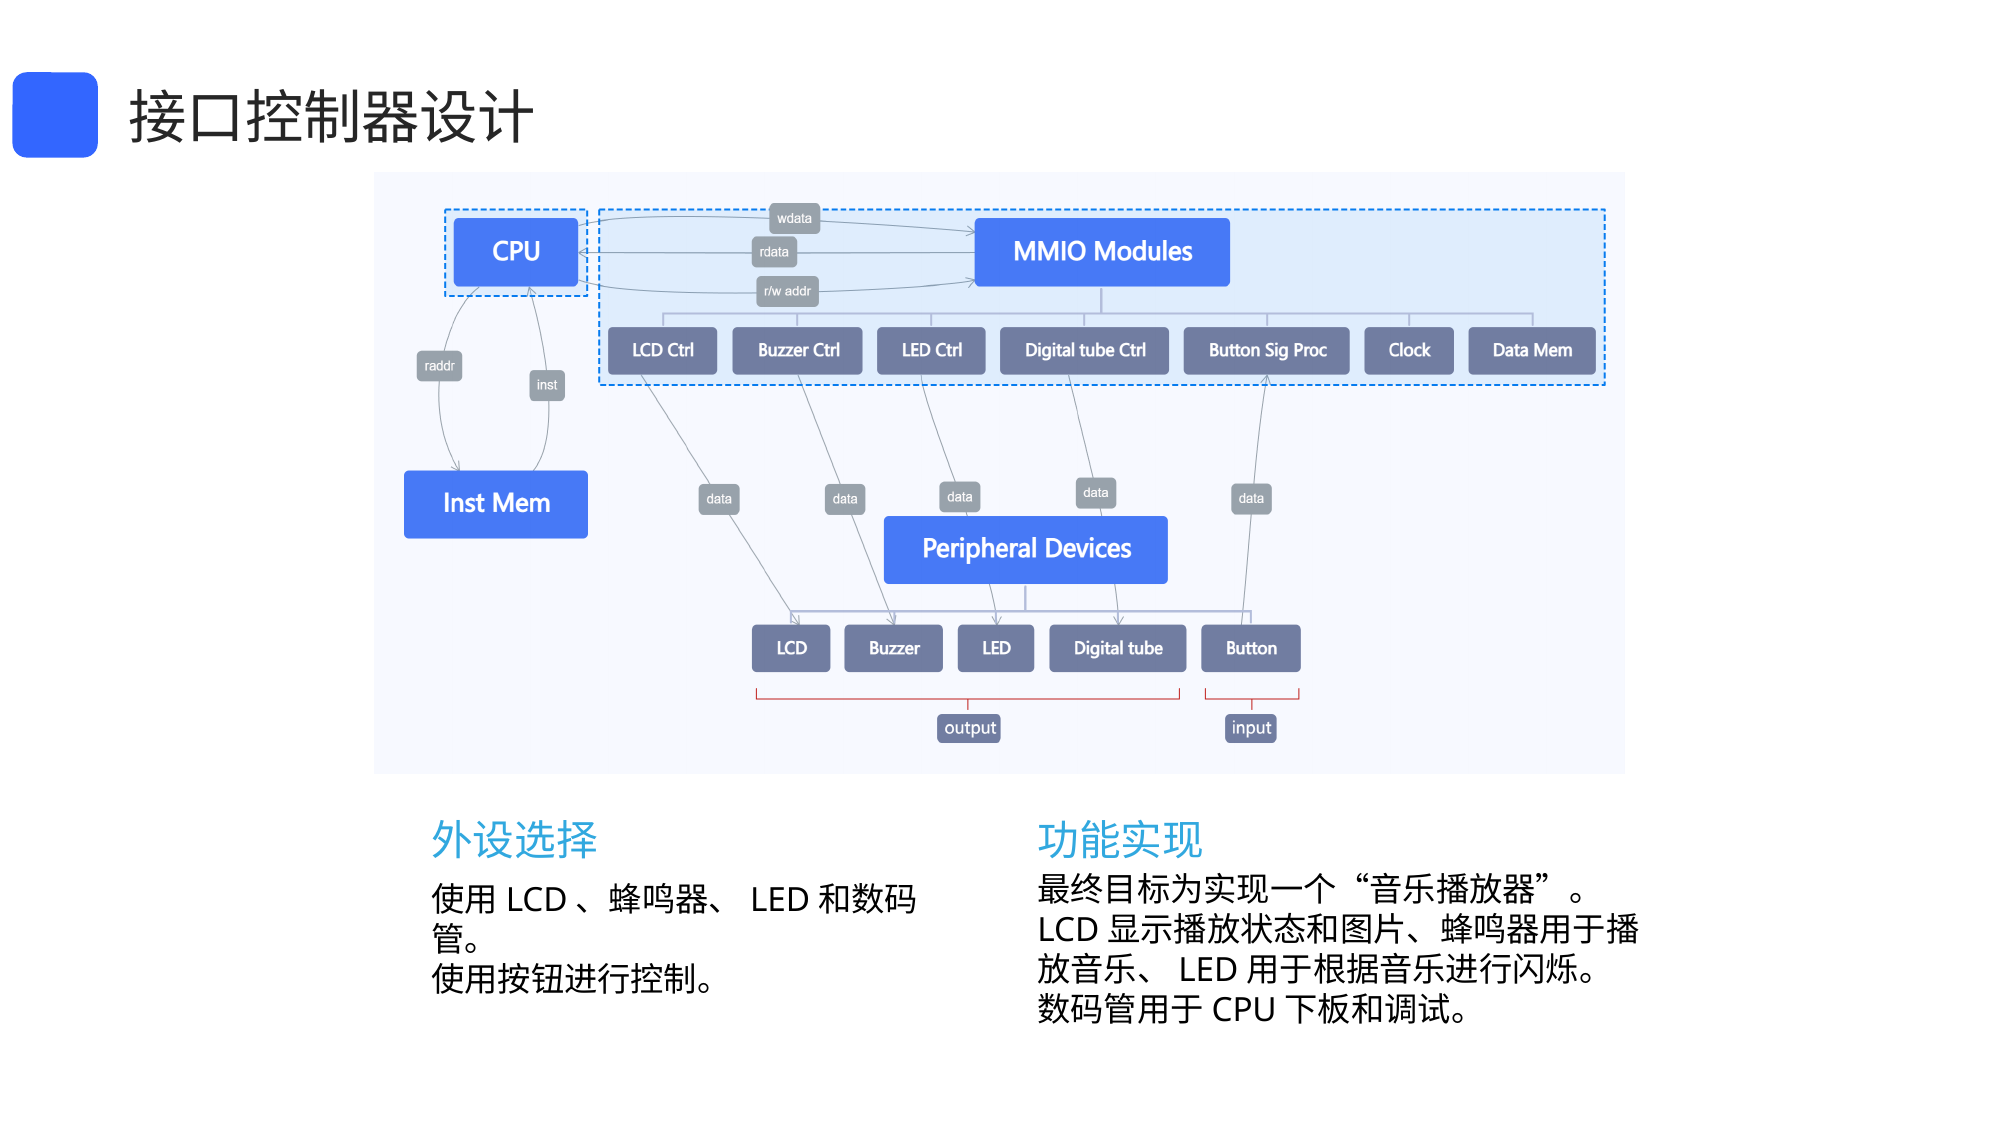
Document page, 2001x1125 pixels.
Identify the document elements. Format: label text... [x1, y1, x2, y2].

text_box [12, 72, 98, 158]
text_box 接口控制器设计 [128, 76, 1879, 154]
picture [374, 172, 1625, 774]
text_box 使用LCD、蜂鸣器、LED和数码管。 使用按钮进行控制。 [431, 878, 963, 984]
text_box 最终目标为实现一个“音乐播放器”。 LCD显示播放状态和图片、蜂鸣器用于播放音乐、LED用于根据音乐进行闪烁。 数码管用于CPU下板和调试。 [1037, 867, 1642, 1047]
text_box 功能实现 [1037, 789, 1276, 865]
text_box 外设选择 [431, 789, 817, 865]
